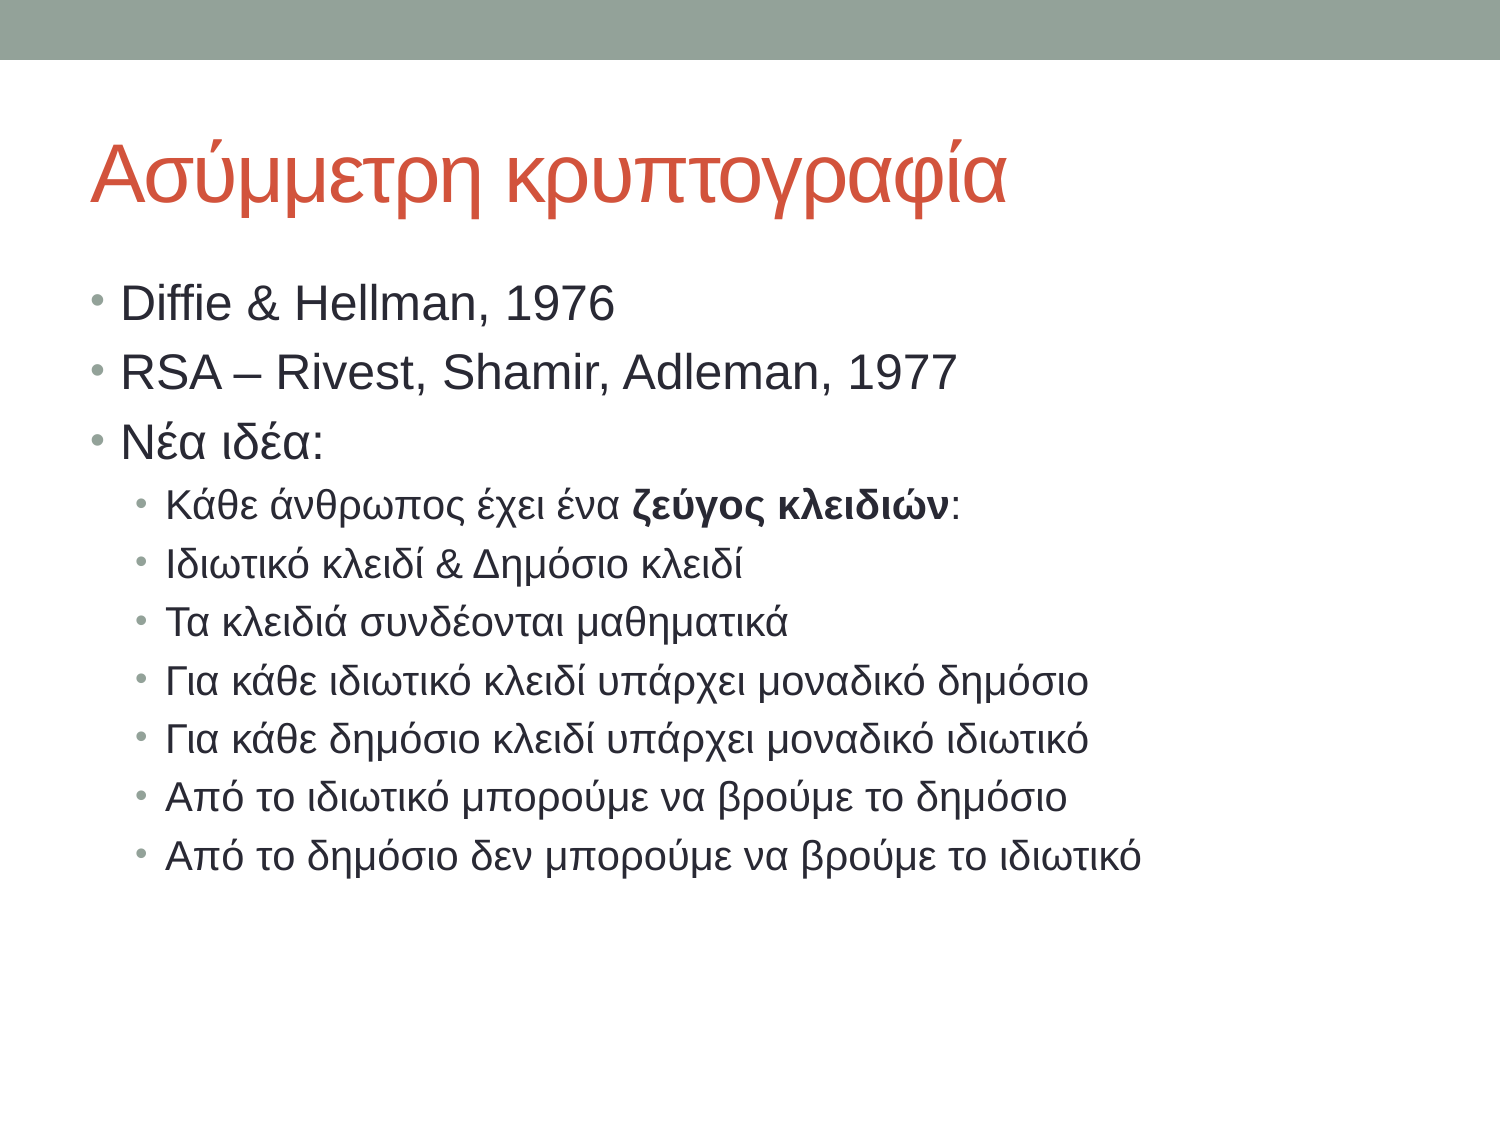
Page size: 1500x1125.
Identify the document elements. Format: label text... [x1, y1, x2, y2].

title Ασύμμετρη κρυπτογραφία [75, 87, 1425, 250]
list Diffie & Hellman, 1976 RSA – Rivest, Shamir, Adleman, 1977 Νέα ιδέα: Κάθε άνθρωπος έχει ένα ζεύγος κλειδιών: Ιδιωτικό κλειδί & Δημόσιο κλειδί Τα κλειδιά συνδέονται μαθηματικά Για κάθε ιδιωτικό κλειδί υπάρχει μοναδικό δημόσιο Για κάθε δημόσιο κλειδί υπάρχει μοναδικό ιδιωτικό Από το ιδιωτικό μπορούμε να βρούμε το δημόσιο Από το δημόσιο δεν μπορούμε να βρούμε το ιδιωτικό [75, 262, 1425, 1063]
